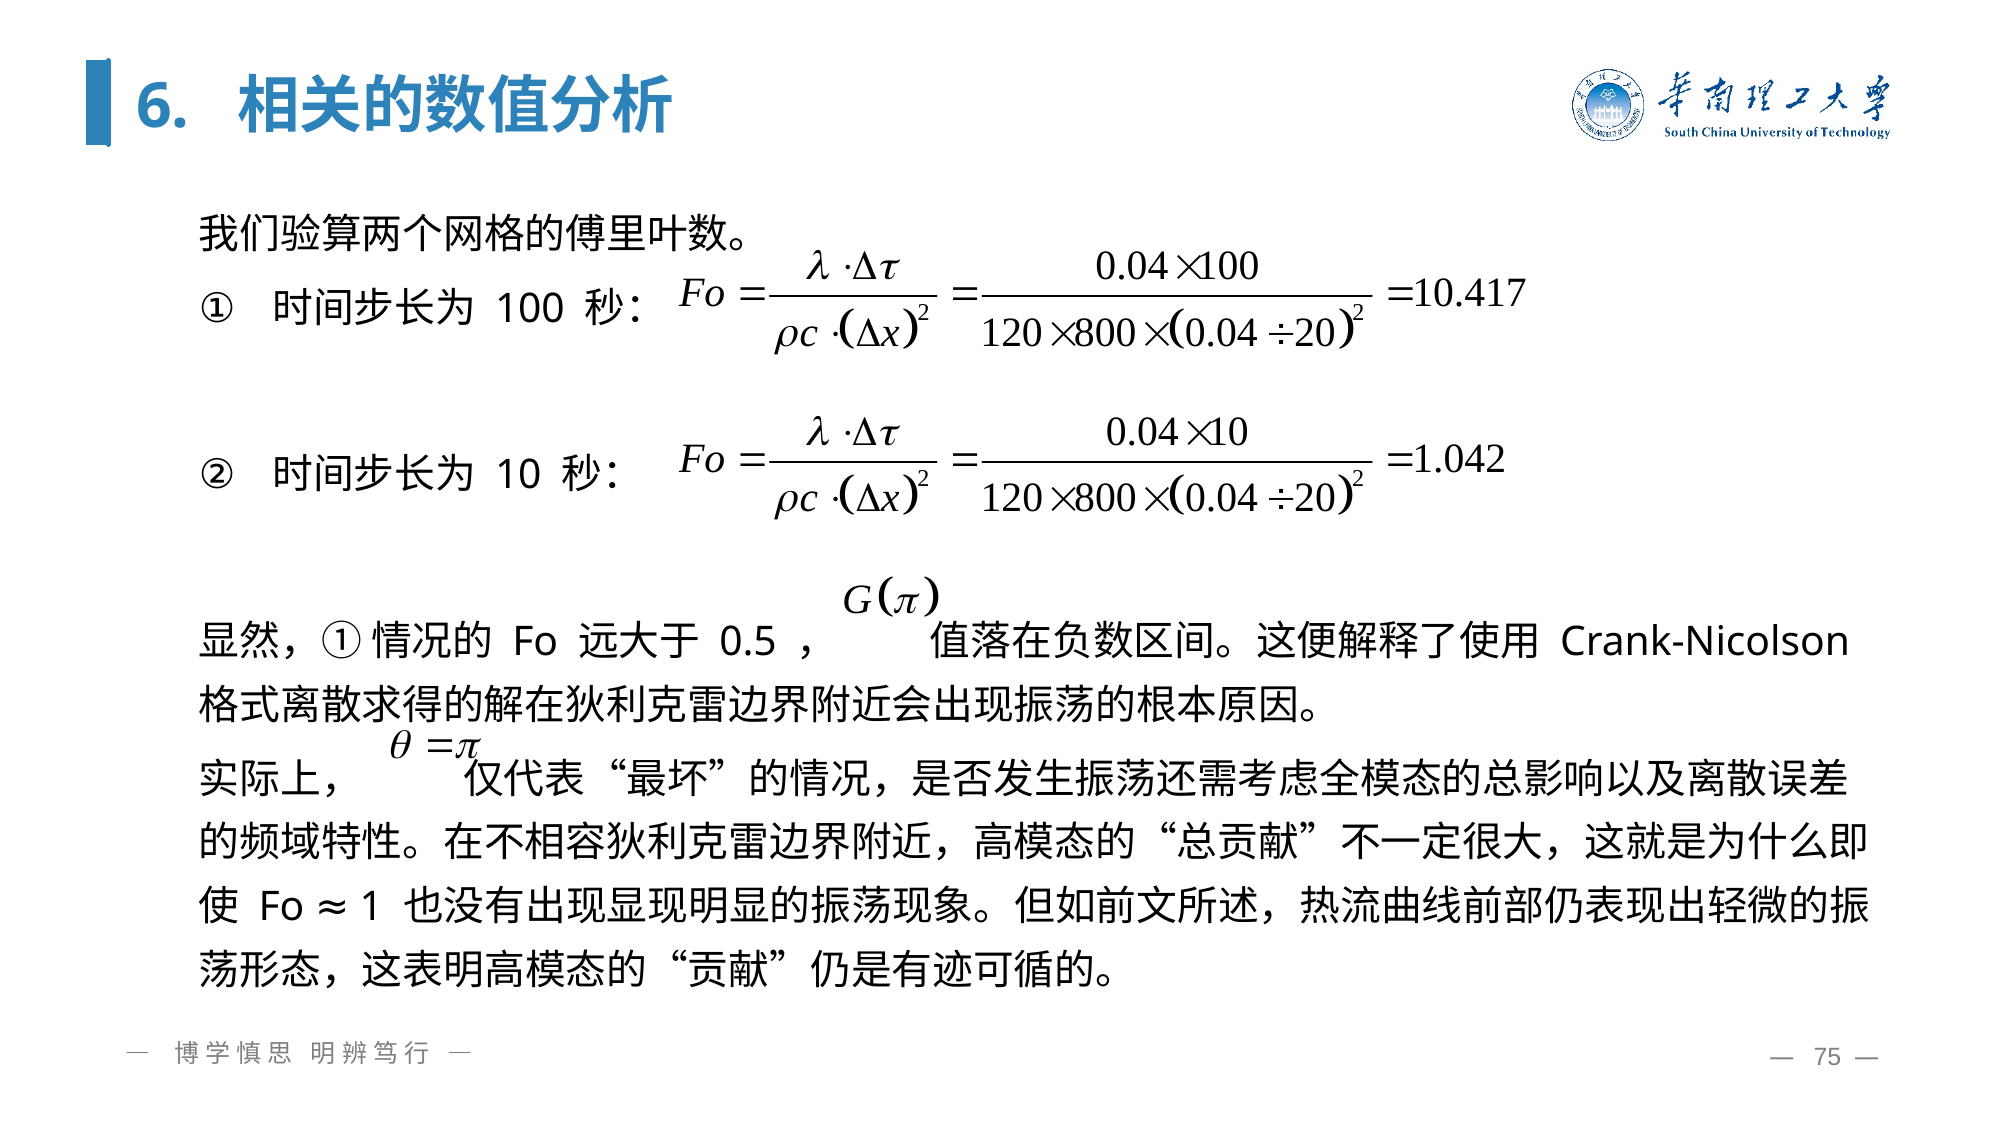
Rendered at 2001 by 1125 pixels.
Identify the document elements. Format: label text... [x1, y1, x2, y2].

list 我们验算两个网格的傅里叶数。 时间步长为 100 秒： 时间步长为 10 秒： 显然，① 情况的 Fo 远大于 0.5 ， 值落在负数区间。这便解释了使用 Crank-Nicolson 格式离散求得的解在狄利克雷边界附近会出现振荡的根本原因。 实际上， 仅代表“最坏”的情况，是否发生振荡还需考虑全模态的总影响以及离散误差的频域特性。在不相容狄利克雷边界附近，高模态的“总贡献”不一定很大，这就是为什么即使 Fo ≈ 1 也没有出现显现明显的振荡现象。但如前文所述，热流曲线前部仍表现出轻微的振荡形态，这表明高模态的“贡献”仍是有迹可循的。 [110, 185, 1890, 1007]
footer — 博学慎思 明辨笃行 — [110, 1022, 786, 1083]
title 6. 相关的数值分析 [136, 60, 1544, 145]
slide_number — 75 — [1731, 1027, 1918, 1083]
picture [1572, 69, 1890, 141]
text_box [839, 572, 940, 635]
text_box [674, 407, 1510, 533]
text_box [386, 724, 487, 765]
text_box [674, 241, 1531, 367]
